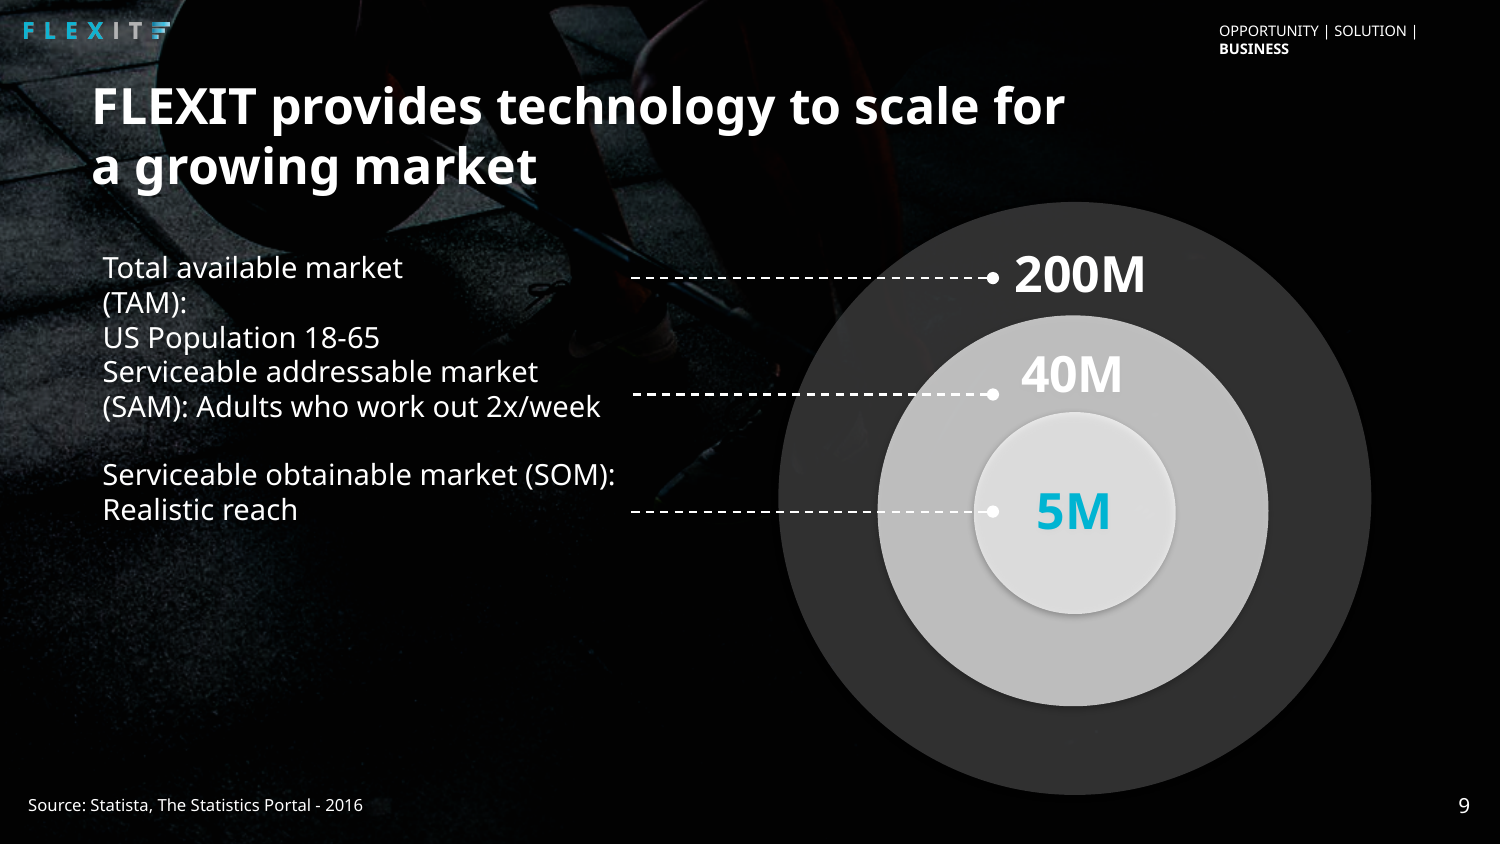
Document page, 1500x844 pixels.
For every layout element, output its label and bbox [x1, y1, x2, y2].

text_box [632, 201, 1500, 796]
picture [0, 0, 1500, 844]
